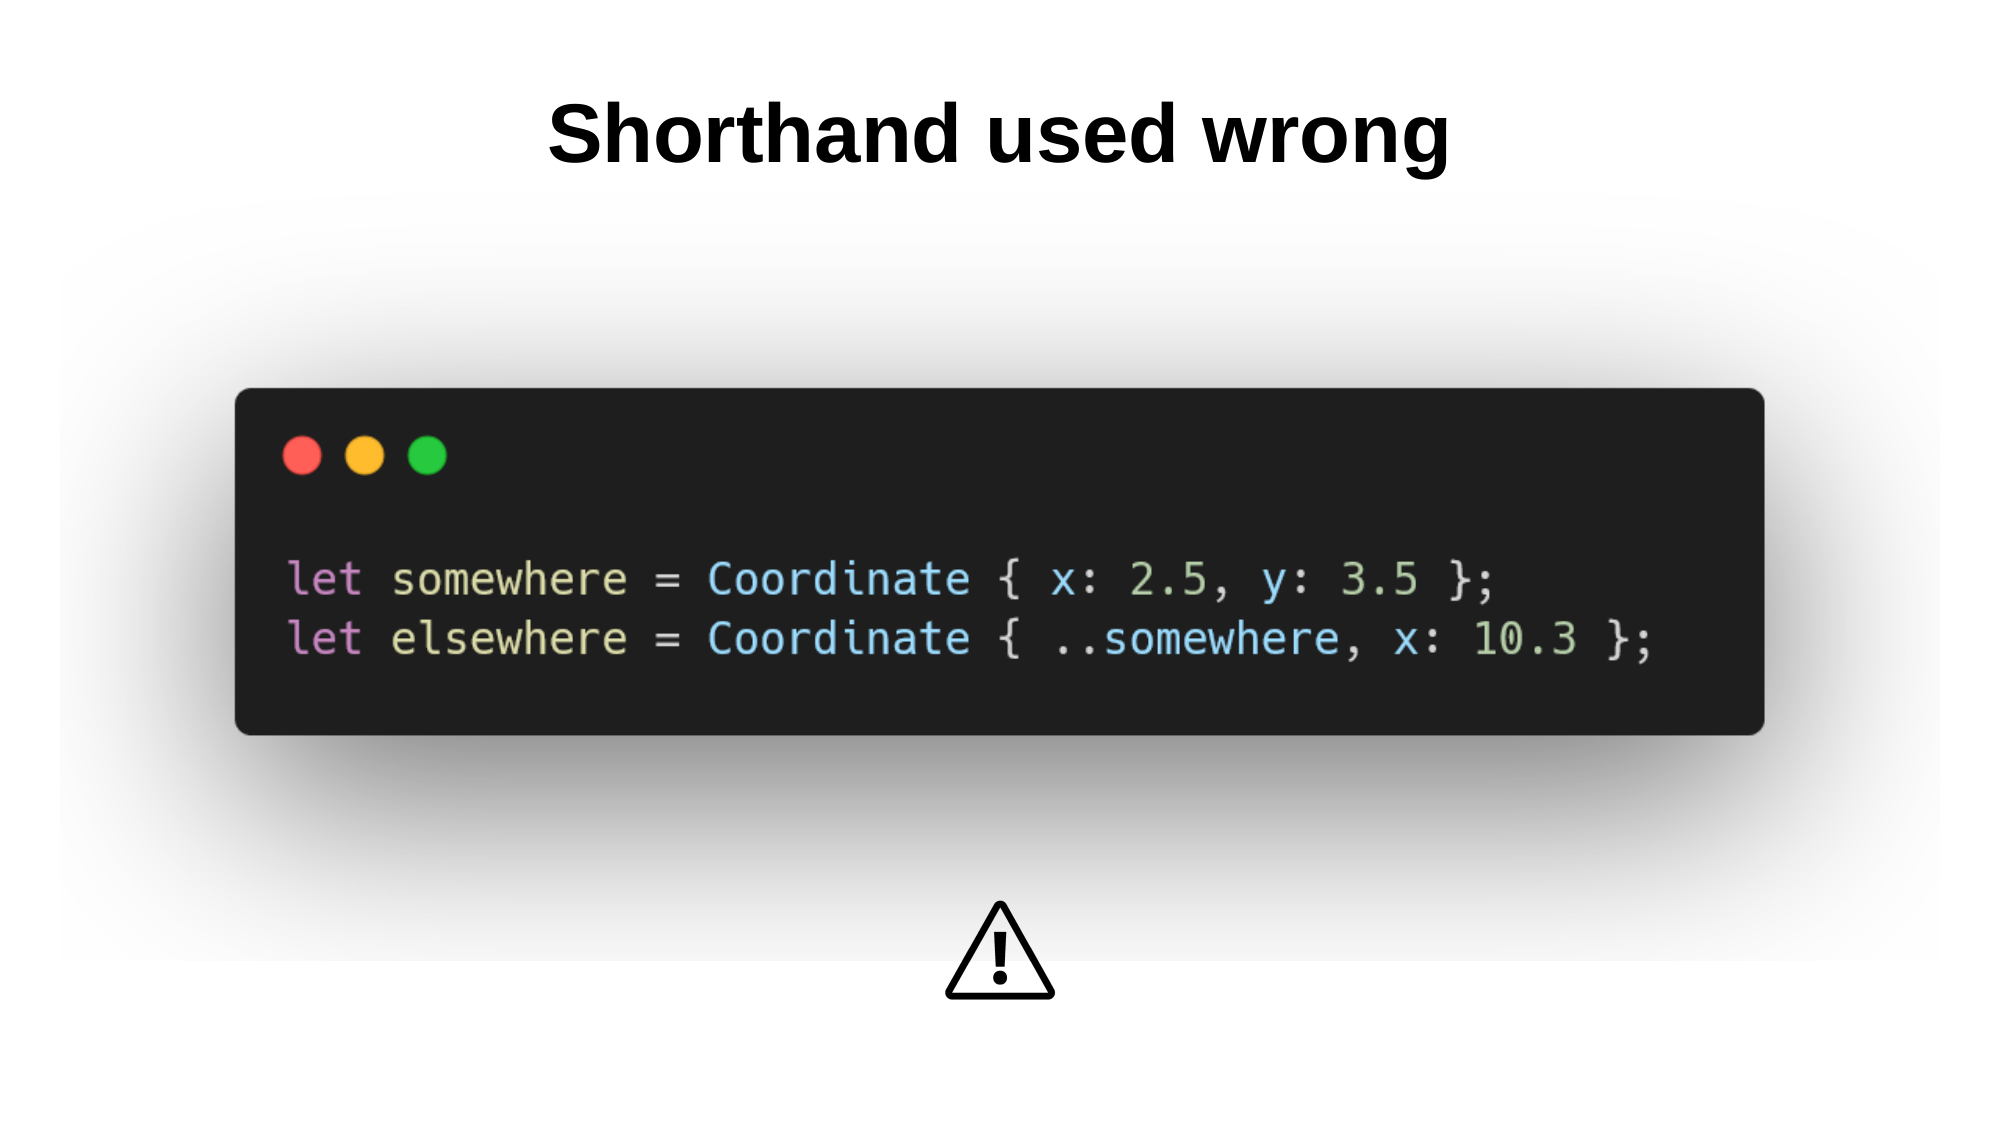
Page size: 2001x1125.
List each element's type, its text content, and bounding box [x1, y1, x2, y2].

picture [60, 163, 1940, 1005]
text_box Shorthand used wrong [166, 83, 1834, 160]
